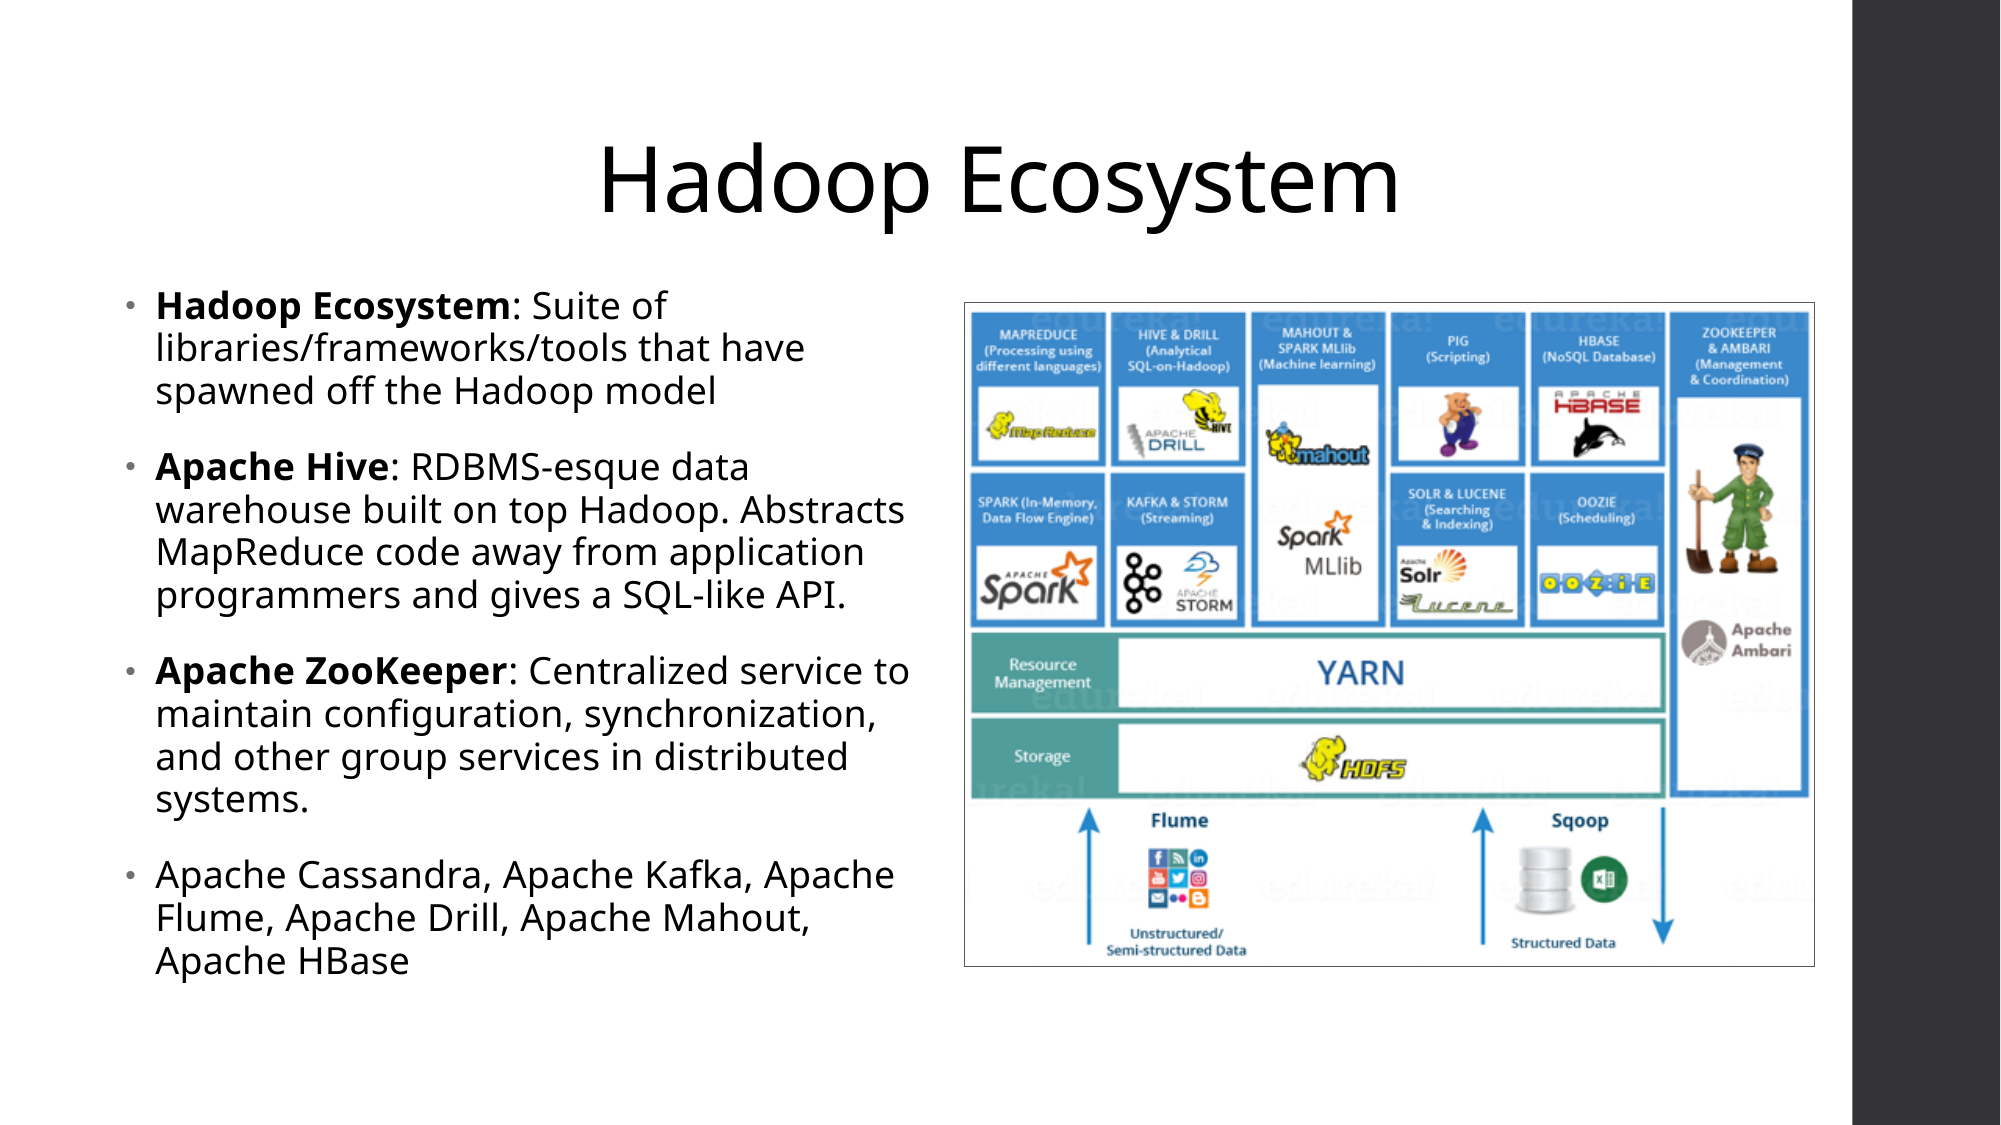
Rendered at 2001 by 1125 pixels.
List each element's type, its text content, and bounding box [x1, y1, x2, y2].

list Hadoop Ecosystem: Suite of libraries/frameworks/tools that have spawned off the Hadoop model Apache Hive: RDBMS-esque data warehouse built on top Hadoop. Abstracts MapReduce code away from application programmers and gives a SQL-like API. Apache ZooKeeper: Centralized service to maintain configuration, synchronization, and other group services in distributed systems. Apache Cassandra, Apache Kafka, Apache Flume, Apache Drill, Apache Mahout, Apache HBase [110, 277, 927, 992]
title Hadoop Ecosystem [204, 22, 1795, 240]
picture [964, 301, 1815, 967]
